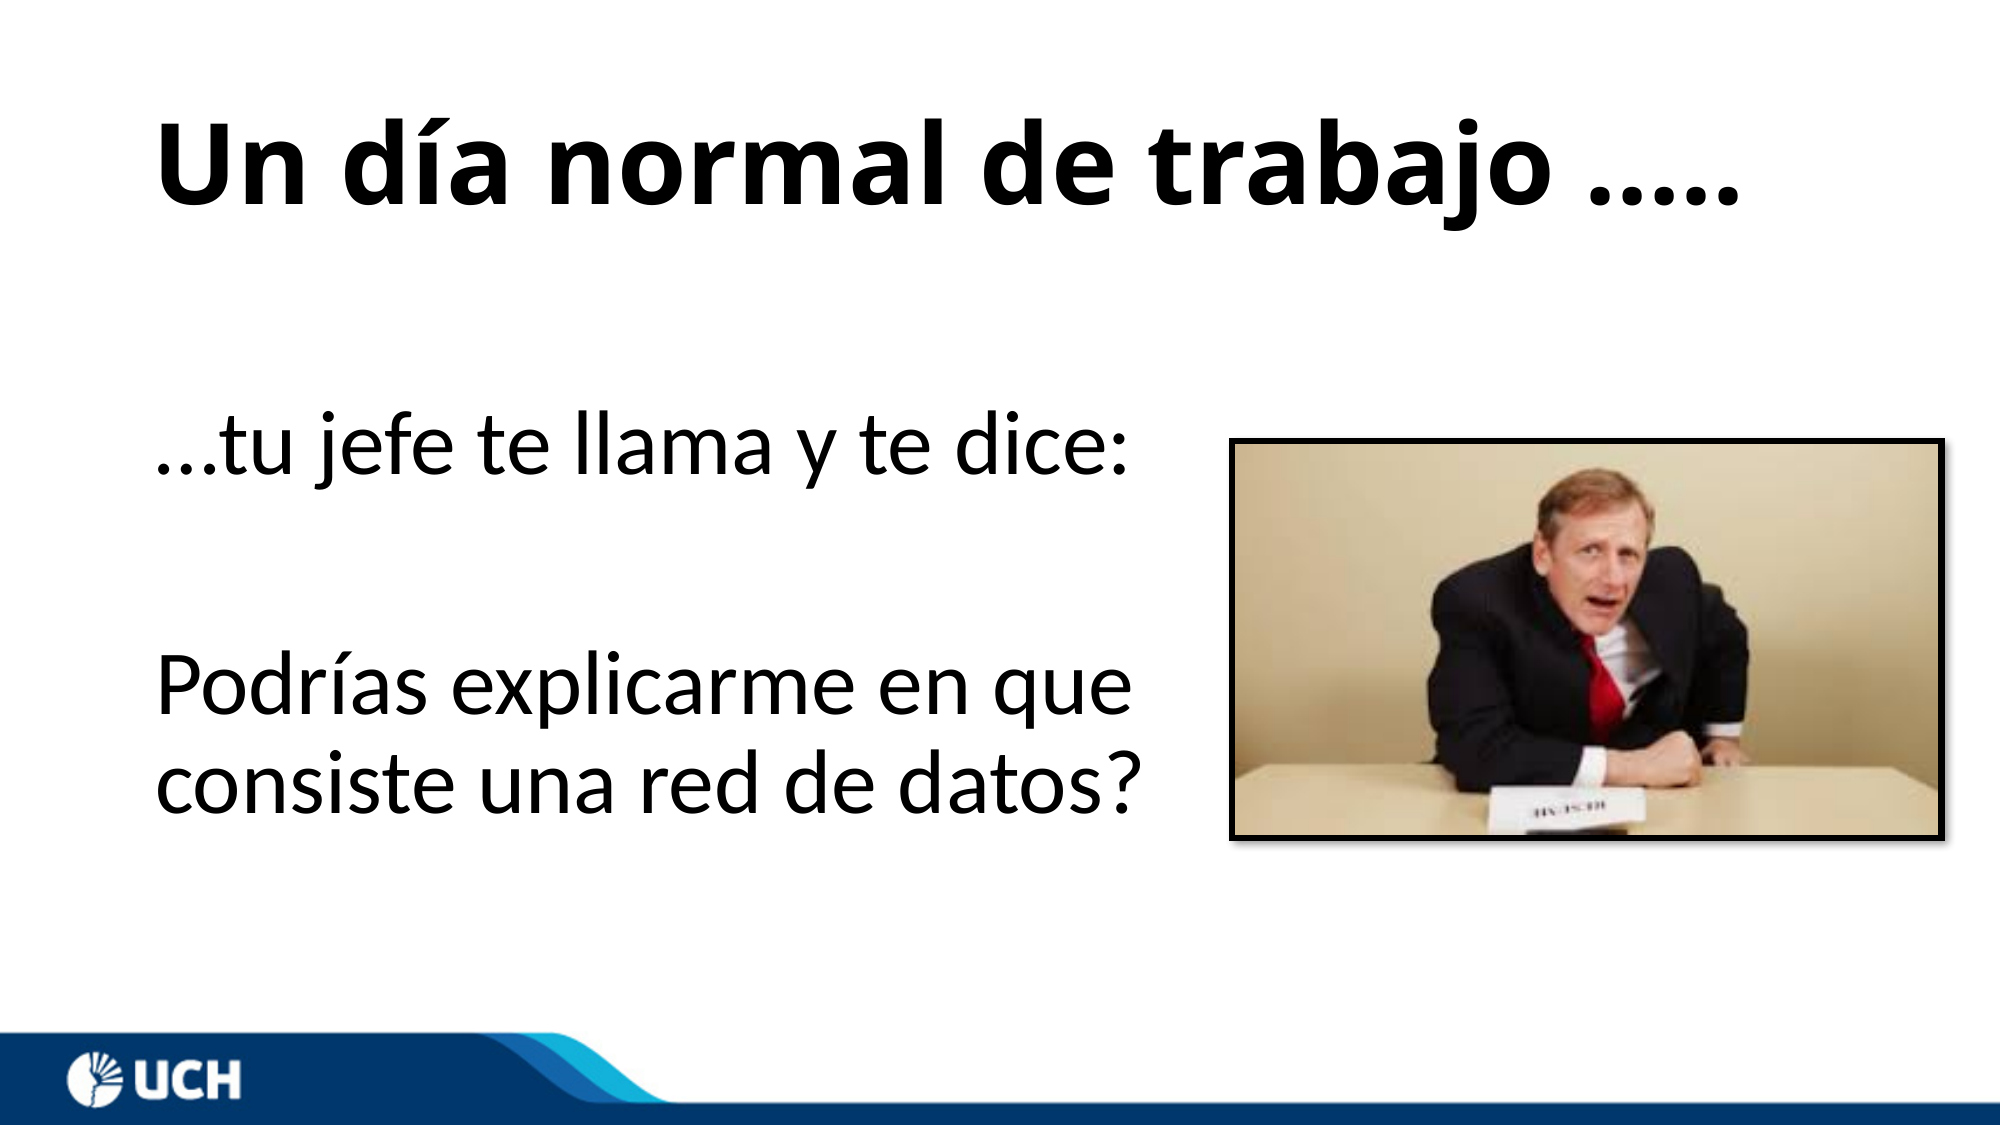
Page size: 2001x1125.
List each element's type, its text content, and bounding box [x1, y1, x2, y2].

list …tu jefe te llama y te dice: Podrías explicarme en que consiste una red de datos? [139, 387, 1208, 1102]
title Un día normal de trabajo ….. [137, 59, 1863, 278]
picture [1235, 444, 1939, 836]
picture [0, 1031, 2000, 1125]
